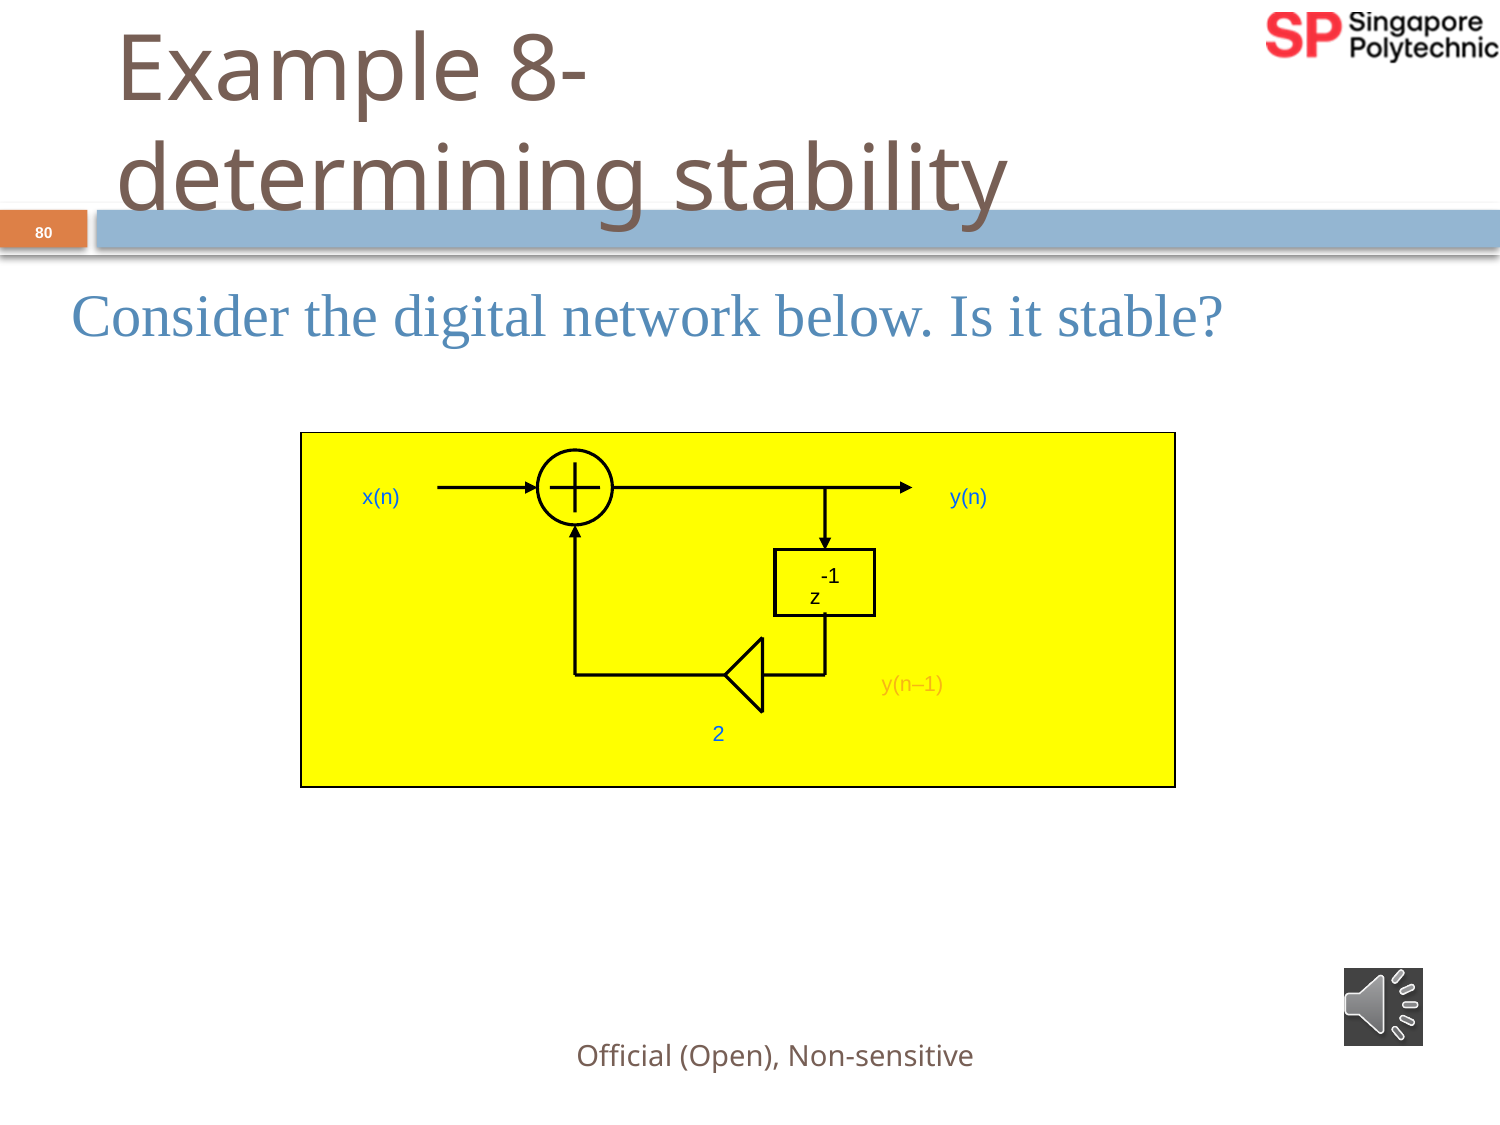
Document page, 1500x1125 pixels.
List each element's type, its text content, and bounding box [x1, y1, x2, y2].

text_box z-1 [774, 549, 875, 616]
slide_number 80 [0, 208, 88, 249]
text_box 2 [662, 687, 775, 754]
text_box [826, 481, 912, 494]
text_box y(n–1) [825, 637, 1000, 704]
text_box y(n) [912, 449, 1025, 516]
title Example 8- determining stability [100, 37, 1025, 200]
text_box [537, 449, 613, 526]
picture [1266, 12, 1500, 66]
list Consider the digital network below. Is it stable? [56, 268, 1394, 1007]
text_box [724, 637, 763, 713]
picture [1343, 966, 1424, 1048]
text_box [438, 481, 531, 494]
text_box [818, 487, 832, 550]
text_box [568, 535, 582, 676]
text_box x(n) [324, 449, 438, 516]
footer Official (Open), Non-sensitive [99, 1025, 990, 1085]
